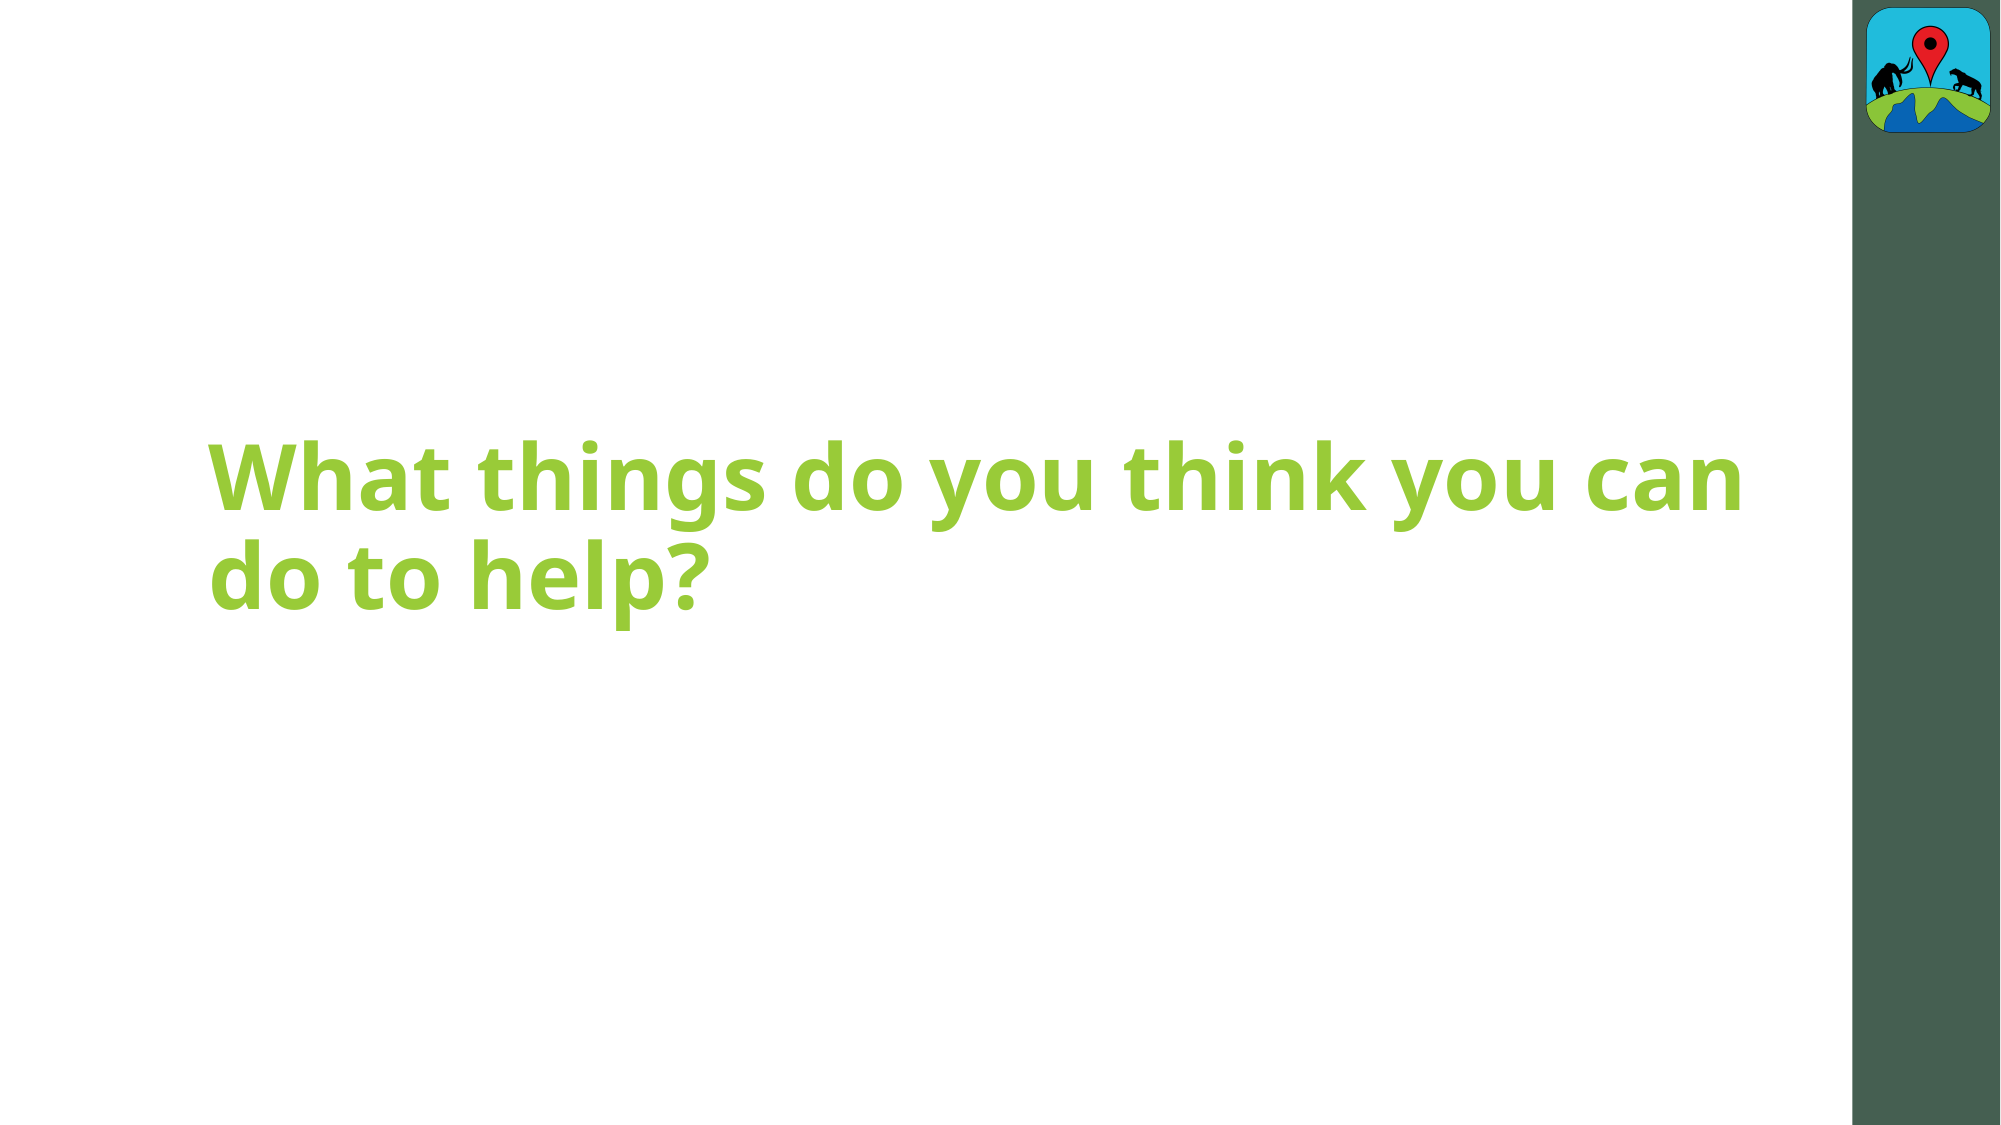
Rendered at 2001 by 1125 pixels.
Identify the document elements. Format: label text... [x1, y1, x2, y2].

title What things do you think you can do to help? [193, 402, 1784, 637]
picture [1846, 0, 2000, 146]
